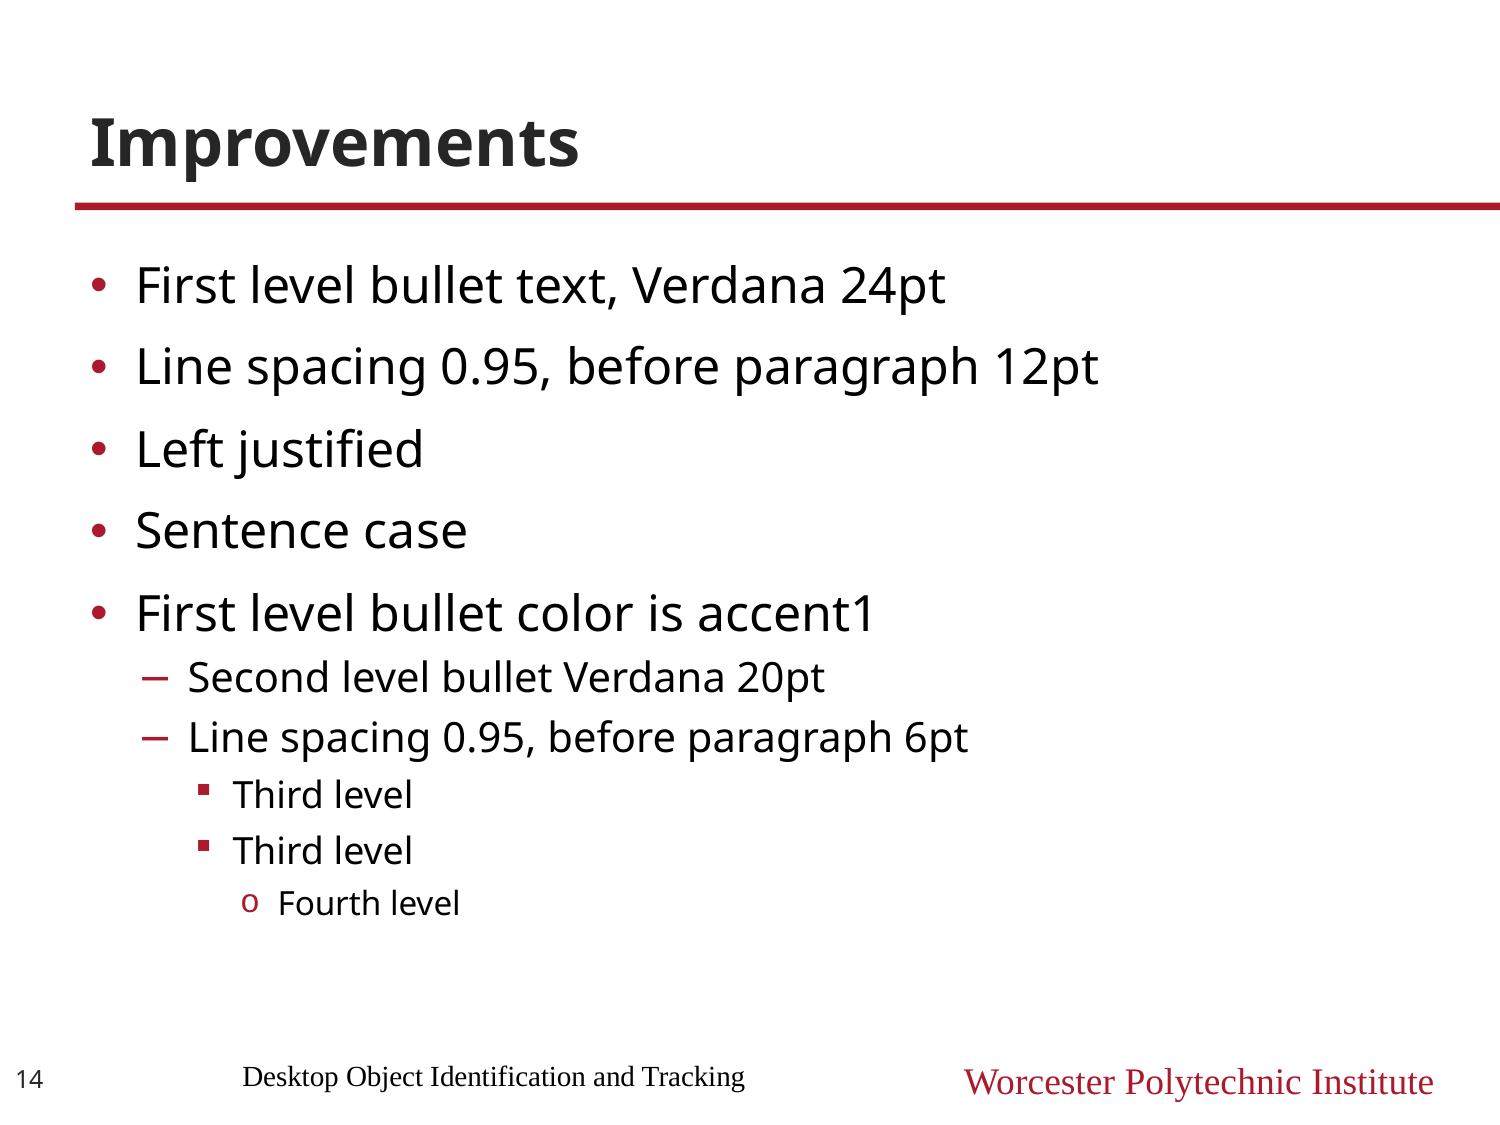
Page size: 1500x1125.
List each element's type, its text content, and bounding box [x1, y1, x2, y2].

title Improvements [75, 56, 1425, 188]
slide_number 14 [0, 1047, 75, 1113]
footer Desktop Object Identification and Tracking [75, 1050, 913, 1100]
list First level bullet text, Verdana 24pt Line spacing 0.95, before paragraph 12pt Left justified Sentence case First level bullet color is accent1 Second level bullet Verdana 20pt Line spacing 0.95, before paragraph 6pt Third level Third level Fourth level [75, 249, 1425, 1013]
